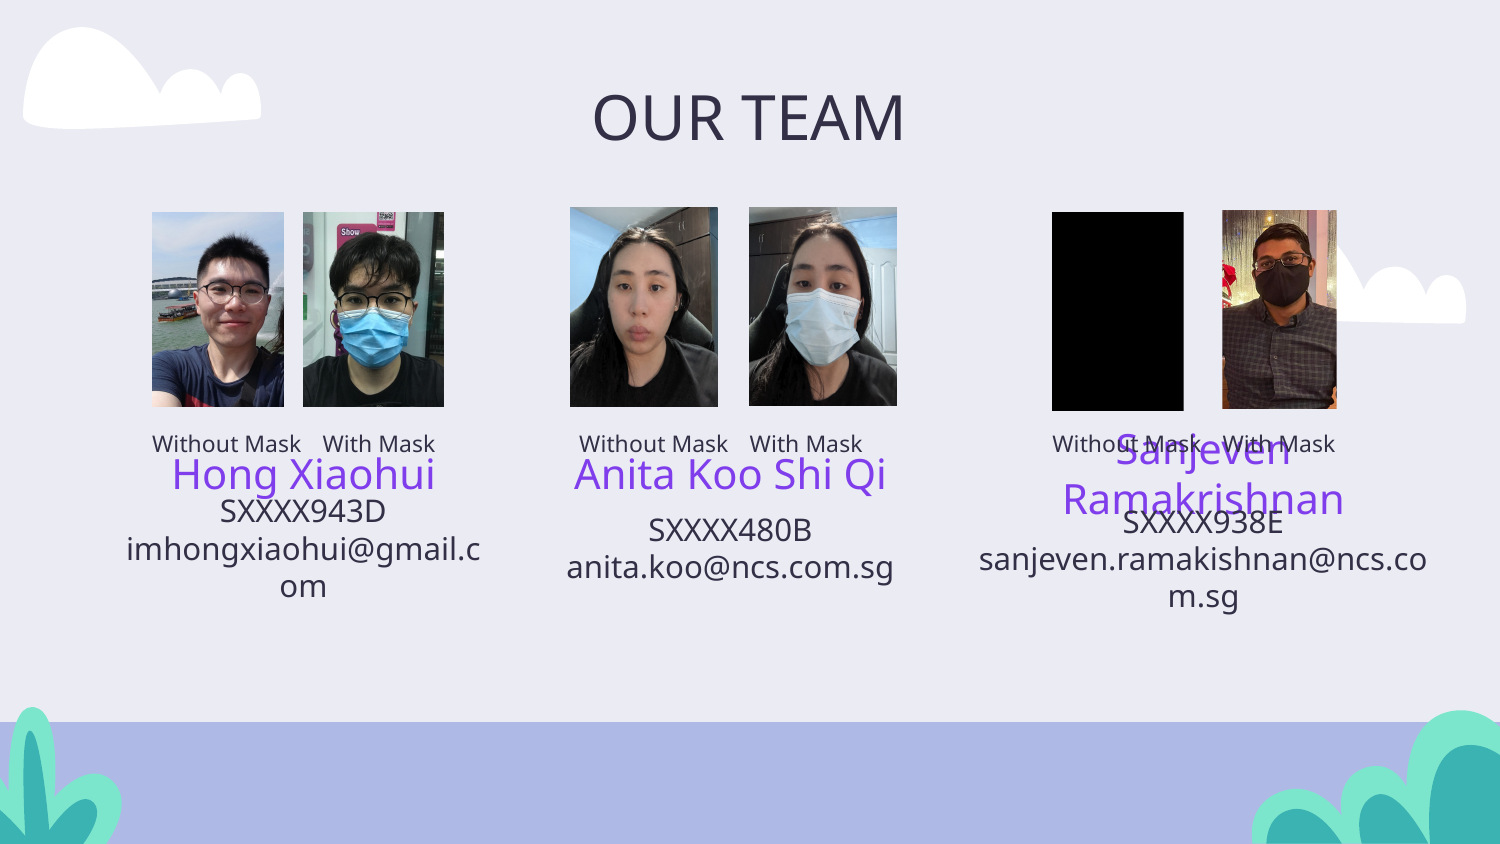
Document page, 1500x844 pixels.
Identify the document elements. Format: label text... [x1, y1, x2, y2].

subtitle Without Mask [579, 416, 749, 466]
picture [1222, 209, 1337, 409]
text_box SXXXX480B anita.koo@ncs.com.sg [545, 483, 917, 612]
subtitle With Mask [749, 416, 955, 466]
picture [303, 212, 444, 407]
text_box Sanjeven Ramakrishnan [1018, 434, 1390, 494]
text_box Anita Koo Shi Qi [545, 434, 917, 483]
subtitle Without Mask [152, 416, 322, 466]
text_box SXXXX938E sanjeven.ramakishnan@ncs.com.sg [971, 494, 1437, 622]
subtitle With Mask [1222, 416, 1428, 466]
subtitle Without Mask [1052, 416, 1222, 466]
title OUR TEAM [118, 68, 1382, 162]
picture [151, 212, 284, 407]
picture [569, 207, 718, 407]
subtitle With Mask [322, 416, 528, 466]
picture [749, 206, 897, 406]
text_box SXXXX943D imhongxiaohui@gmail.com [118, 483, 489, 612]
text_box Hong Xiaohui [118, 434, 489, 483]
picture [1051, 212, 1184, 412]
